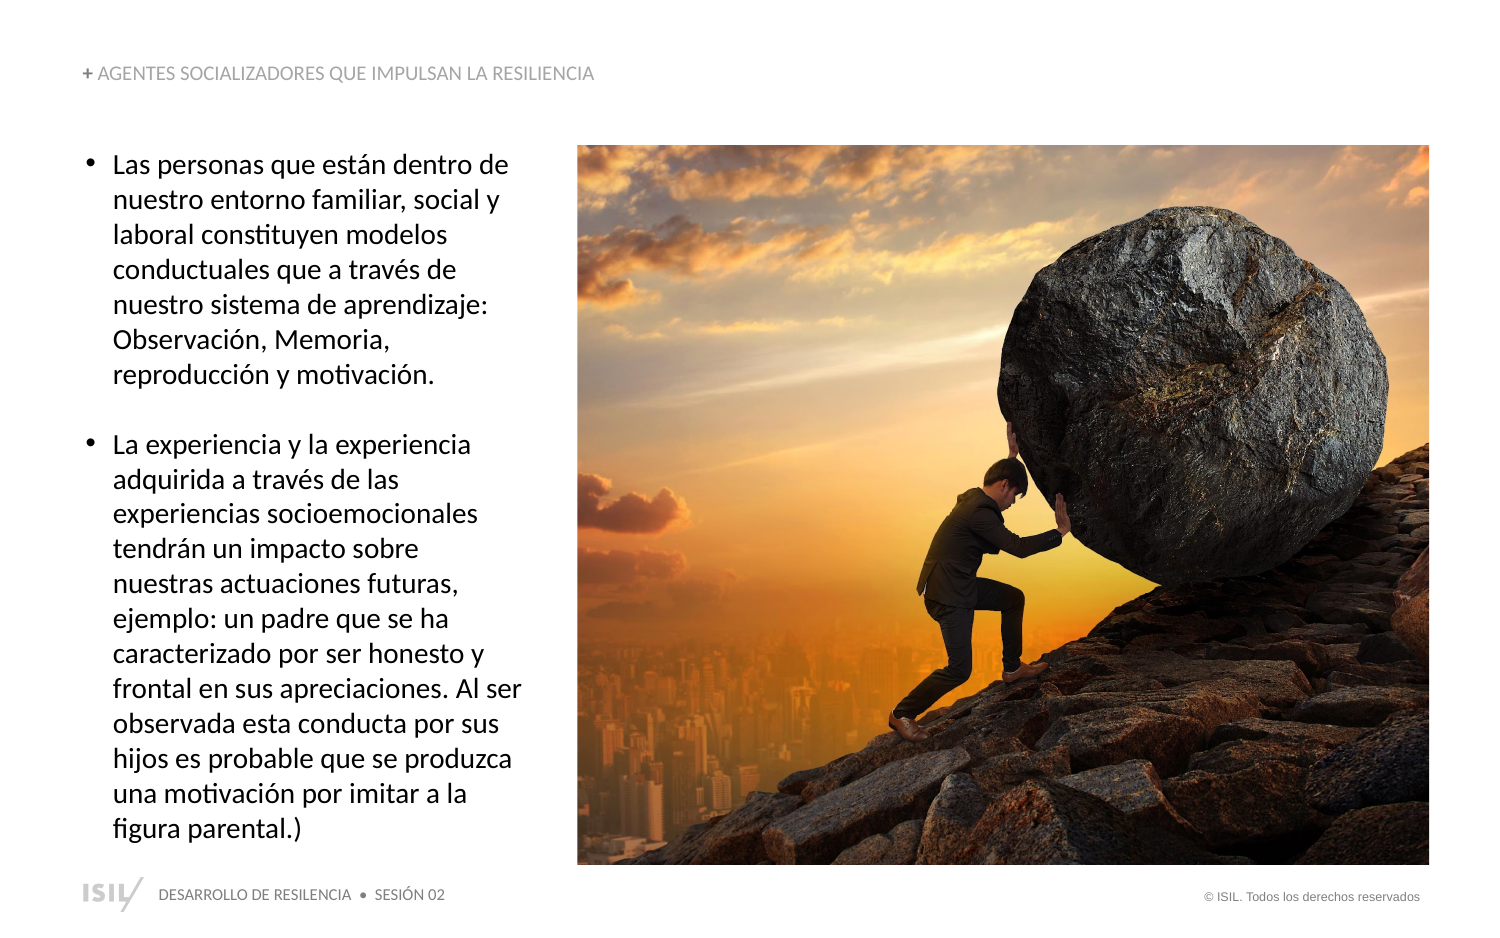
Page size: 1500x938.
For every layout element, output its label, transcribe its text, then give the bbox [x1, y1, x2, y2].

text_box + AGENTES SOCIALIZADORES QUE IMPULSAN LA RESILIENCIA [82, 61, 719, 85]
text_box Las personas que están dentro de nuestro entorno familiar, social y laboral constituyen modelos conductuales que a través de nuestro sistema de aprendizaje: Observación, Memoria, reproducción y motivación. La experiencia y la experiencia adquirida a través de las experiencias socioemocionales tendrán un impacto sobre nuestras actuaciones futuras, ejemplo: un padre que se ha caracterizado por ser honesto y frontal en sus apreciaciones. Al ser observada esta conducta por sus hijos es probable que se produzca una motivación por imitar a la figura parental.) [83, 145, 526, 845]
picture [577, 145, 1430, 865]
